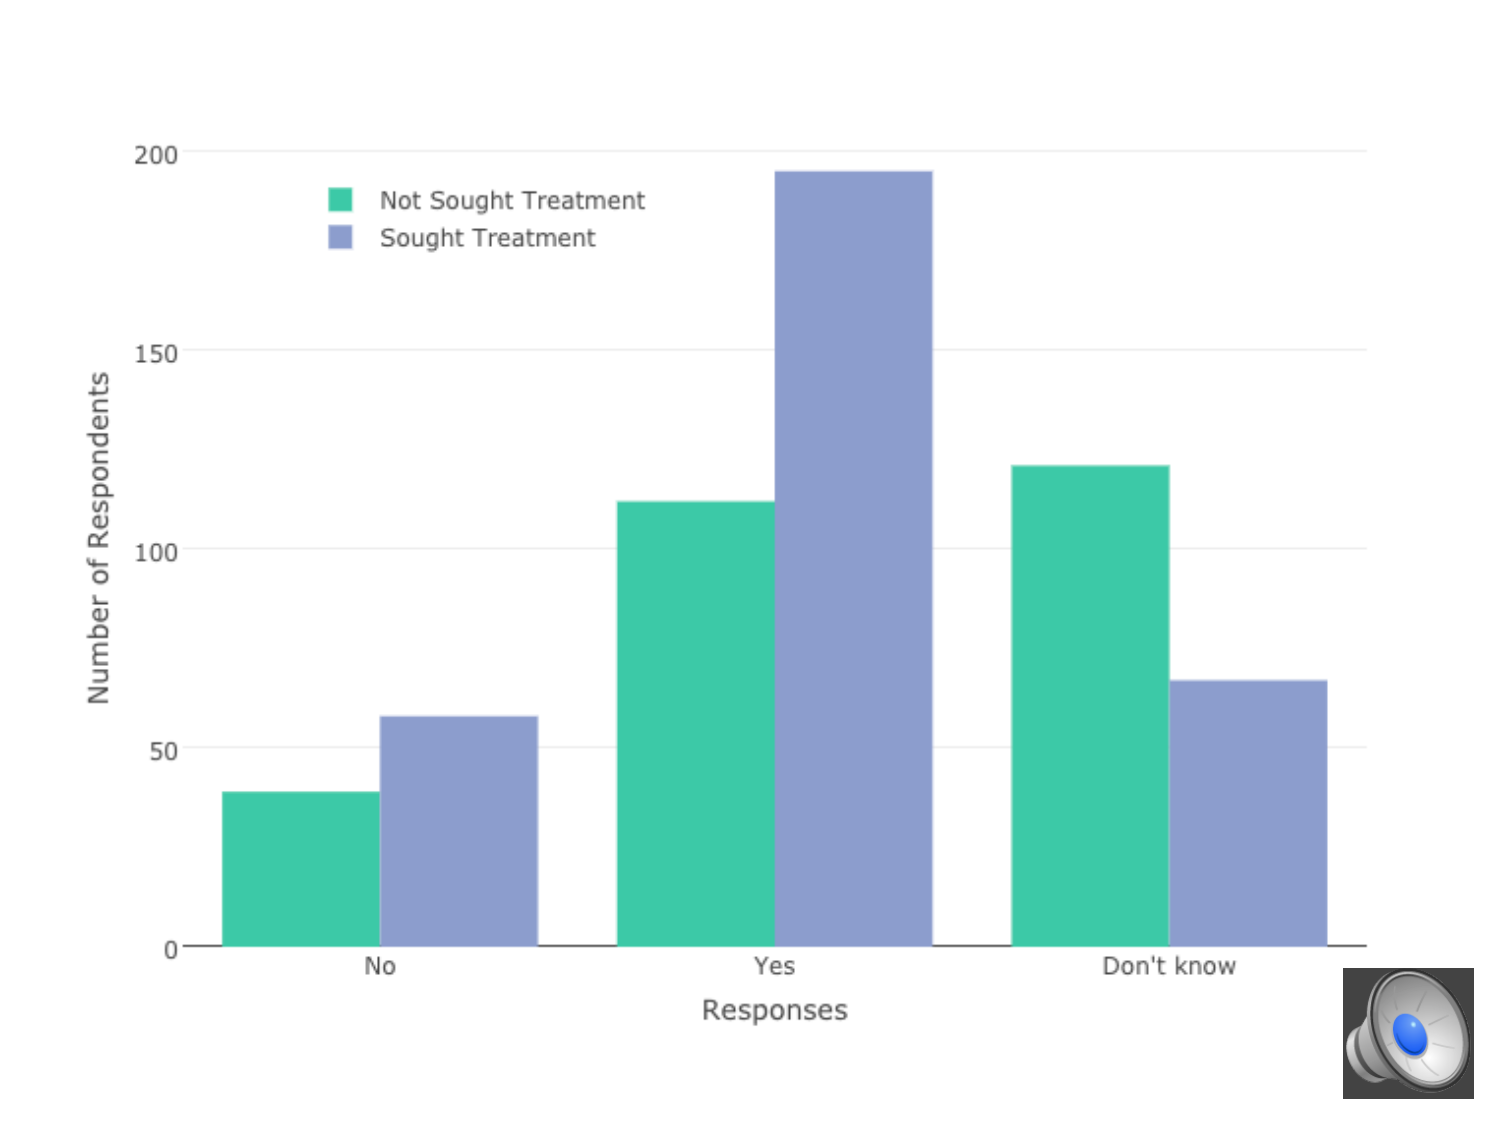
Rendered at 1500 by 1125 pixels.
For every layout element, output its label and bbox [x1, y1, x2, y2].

picture [76, 76, 1476, 1101]
